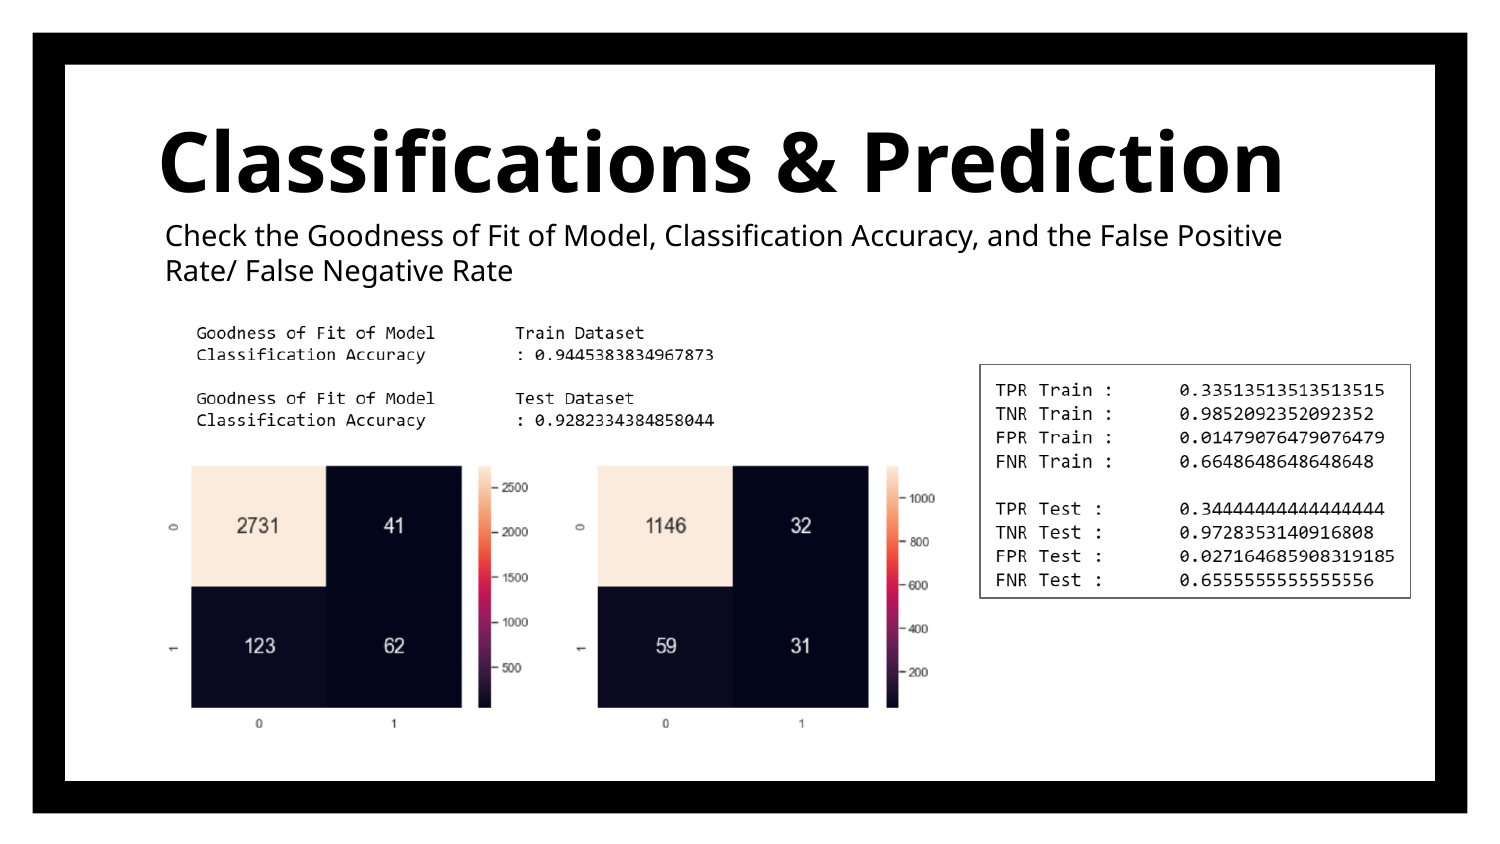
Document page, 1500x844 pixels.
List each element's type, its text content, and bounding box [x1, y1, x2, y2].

picture [153, 444, 955, 741]
picture [980, 365, 1410, 598]
text_box Check the Goodness of Fit of Model, Classification Accuracy, and the False Positive Rate/ False Negative Rate [149, 202, 1354, 303]
title Classifications & Prediction [142, 100, 1374, 225]
picture [182, 315, 729, 441]
